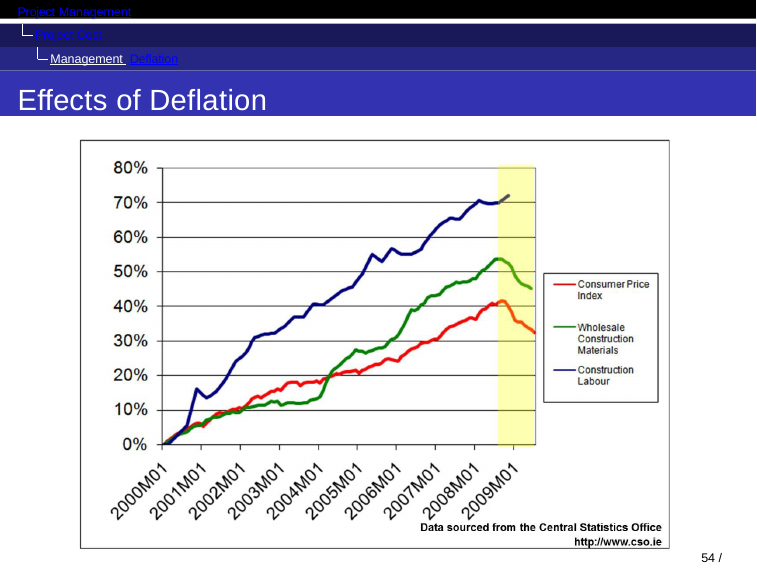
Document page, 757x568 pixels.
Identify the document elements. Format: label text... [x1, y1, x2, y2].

text_box Project Management [0, 0, 756, 19]
text_box [0, 23, 33, 47]
text_box [0, 47, 756, 70]
text_box [182, 23, 756, 47]
text_box Effects of Deflation [0, 70, 756, 116]
text_box [79, 139, 670, 552]
slide_number 54 / 128 [694, 548, 746, 568]
text_box Project Cost Management Deflation [33, 16, 182, 66]
